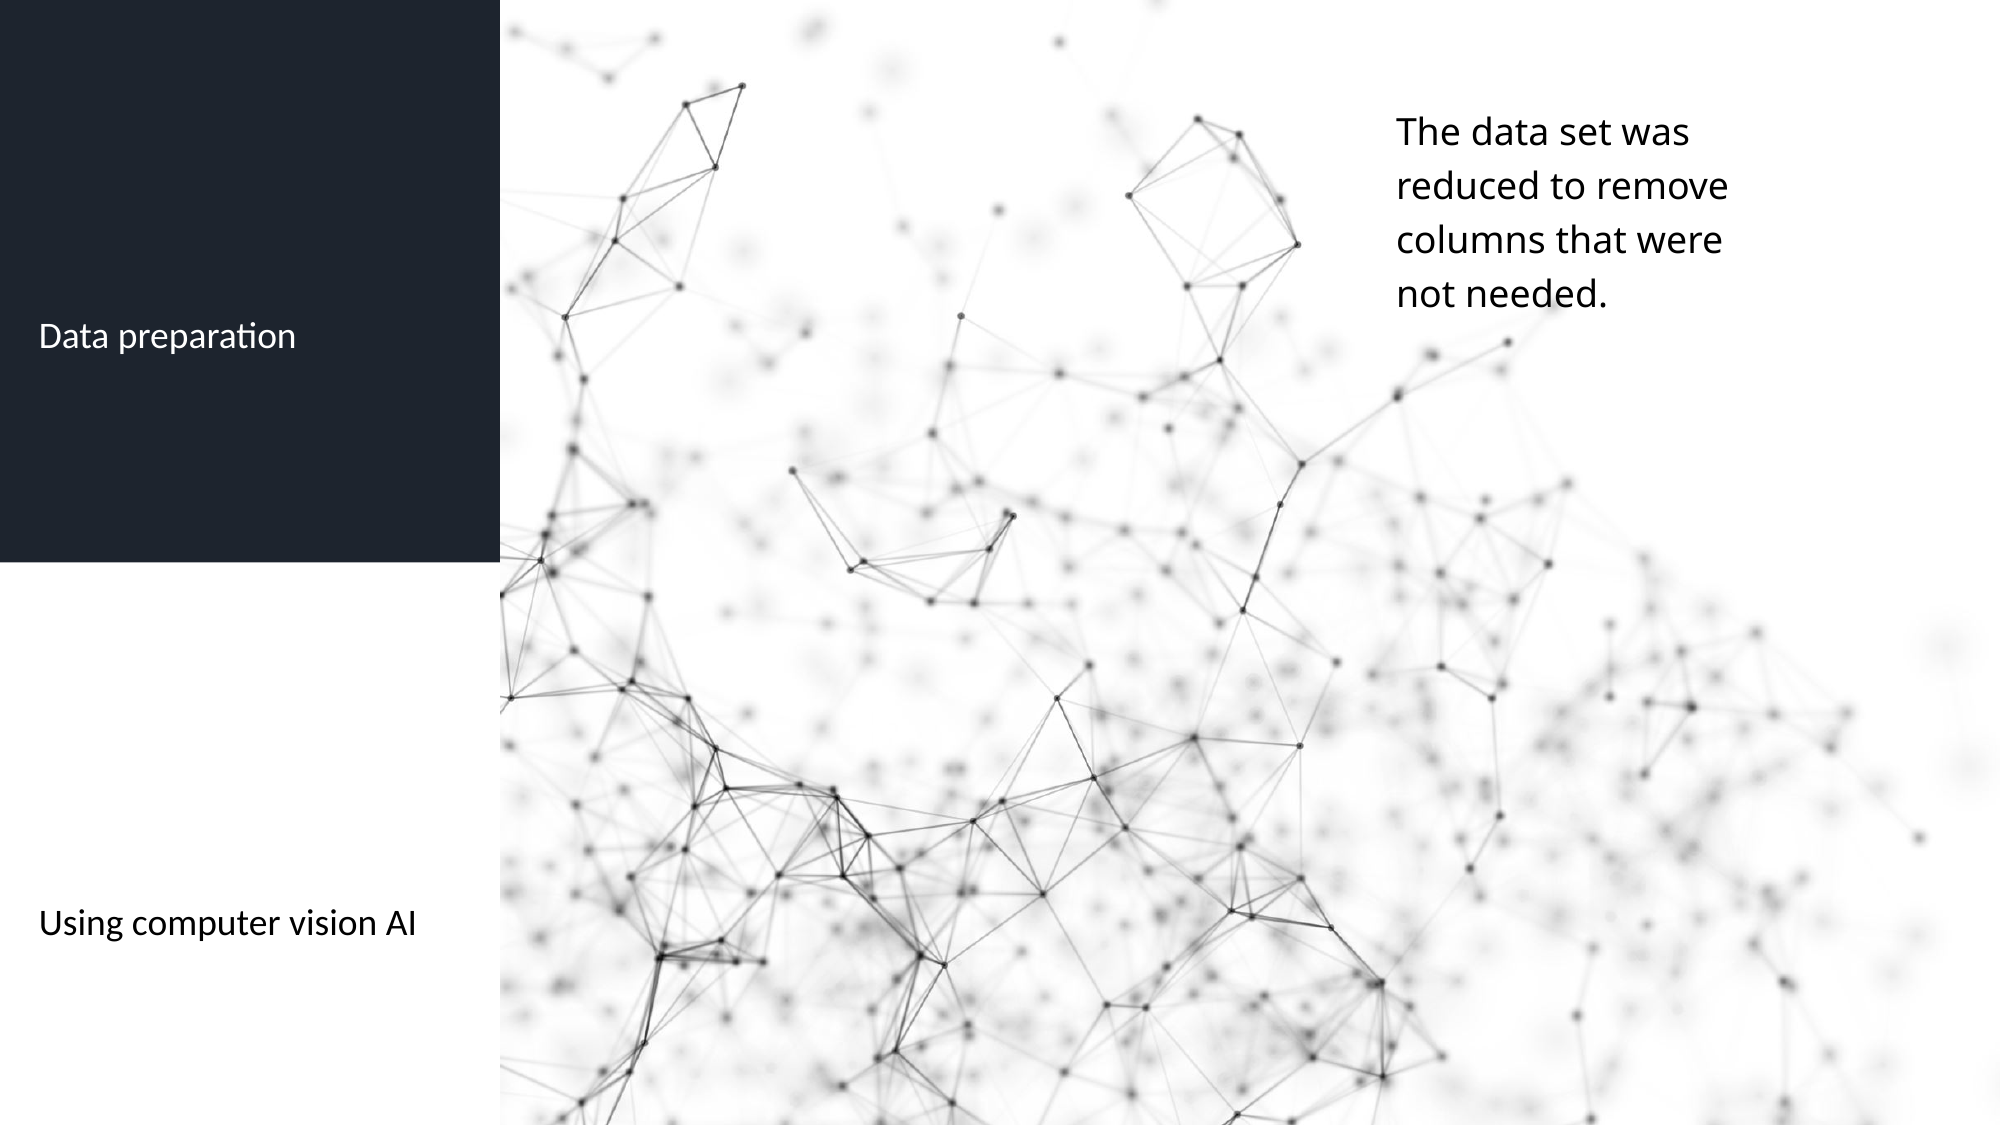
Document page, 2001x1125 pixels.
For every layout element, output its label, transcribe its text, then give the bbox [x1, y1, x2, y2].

picture [499, 0, 2000, 1125]
subtitle Using computer vision AI [23, 794, 443, 1038]
title Data preparation [23, 65, 456, 683]
